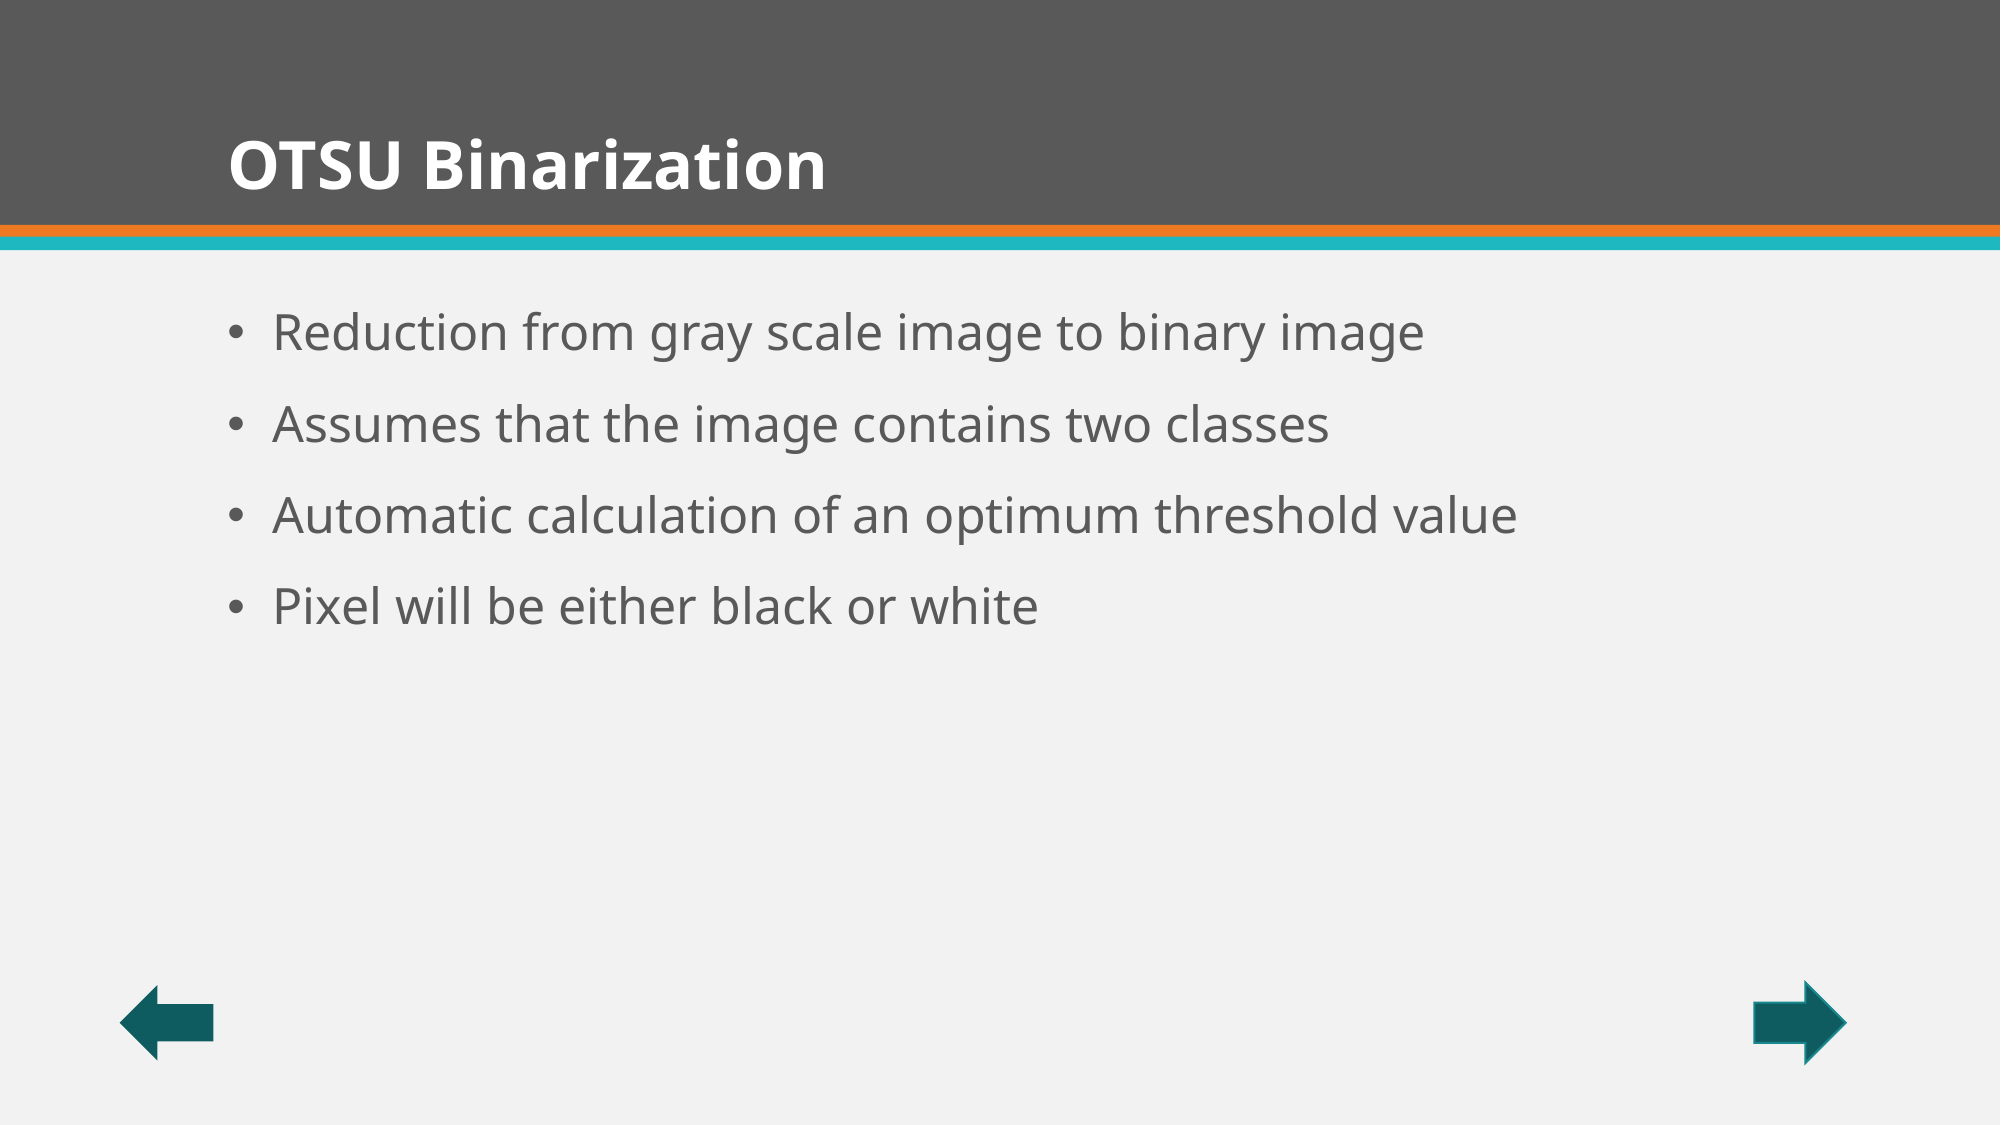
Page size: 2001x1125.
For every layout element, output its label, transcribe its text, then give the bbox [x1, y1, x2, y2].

list Reduction from gray scale image to binary image Assumes that the image contains two classes Automatic calculation of an optimum threshold value Pixel will be either black or white [212, 299, 1788, 1013]
title OTSU Binarization [212, 41, 1788, 212]
text_box [119, 984, 214, 1061]
text_box [1753, 980, 1848, 1066]
